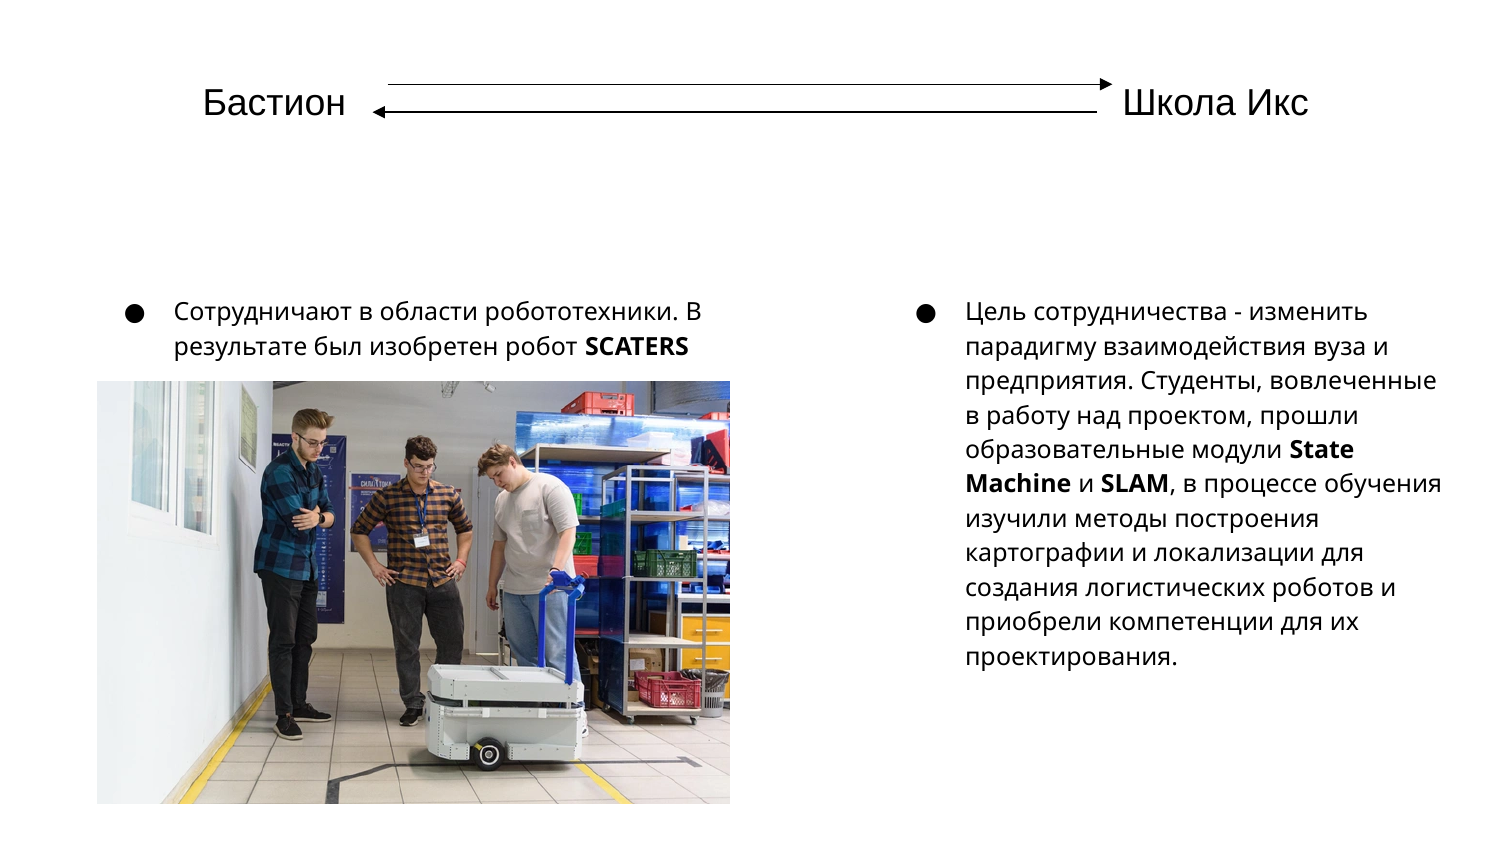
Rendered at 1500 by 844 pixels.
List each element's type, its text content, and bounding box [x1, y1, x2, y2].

picture [96, 381, 730, 804]
text_box Цель сотрудничества - изменить парадигму взаимодействия вуза и предприятия. Студенты, вовлеченные в работу над проектом, прошли образовательные модули State Machine и SLAM, в процессе обучения изучили методы построения картографии и локализации для создания логистических роботов и приобрели компетенции для их проектирования. [875, 276, 1468, 686]
text_box Сотрудничают в области робототехники. В результате был изобретен робот SCATERS [83, 276, 743, 376]
text_box Бастион [187, 63, 487, 139]
text_box Школа Икс [1107, 63, 1406, 139]
